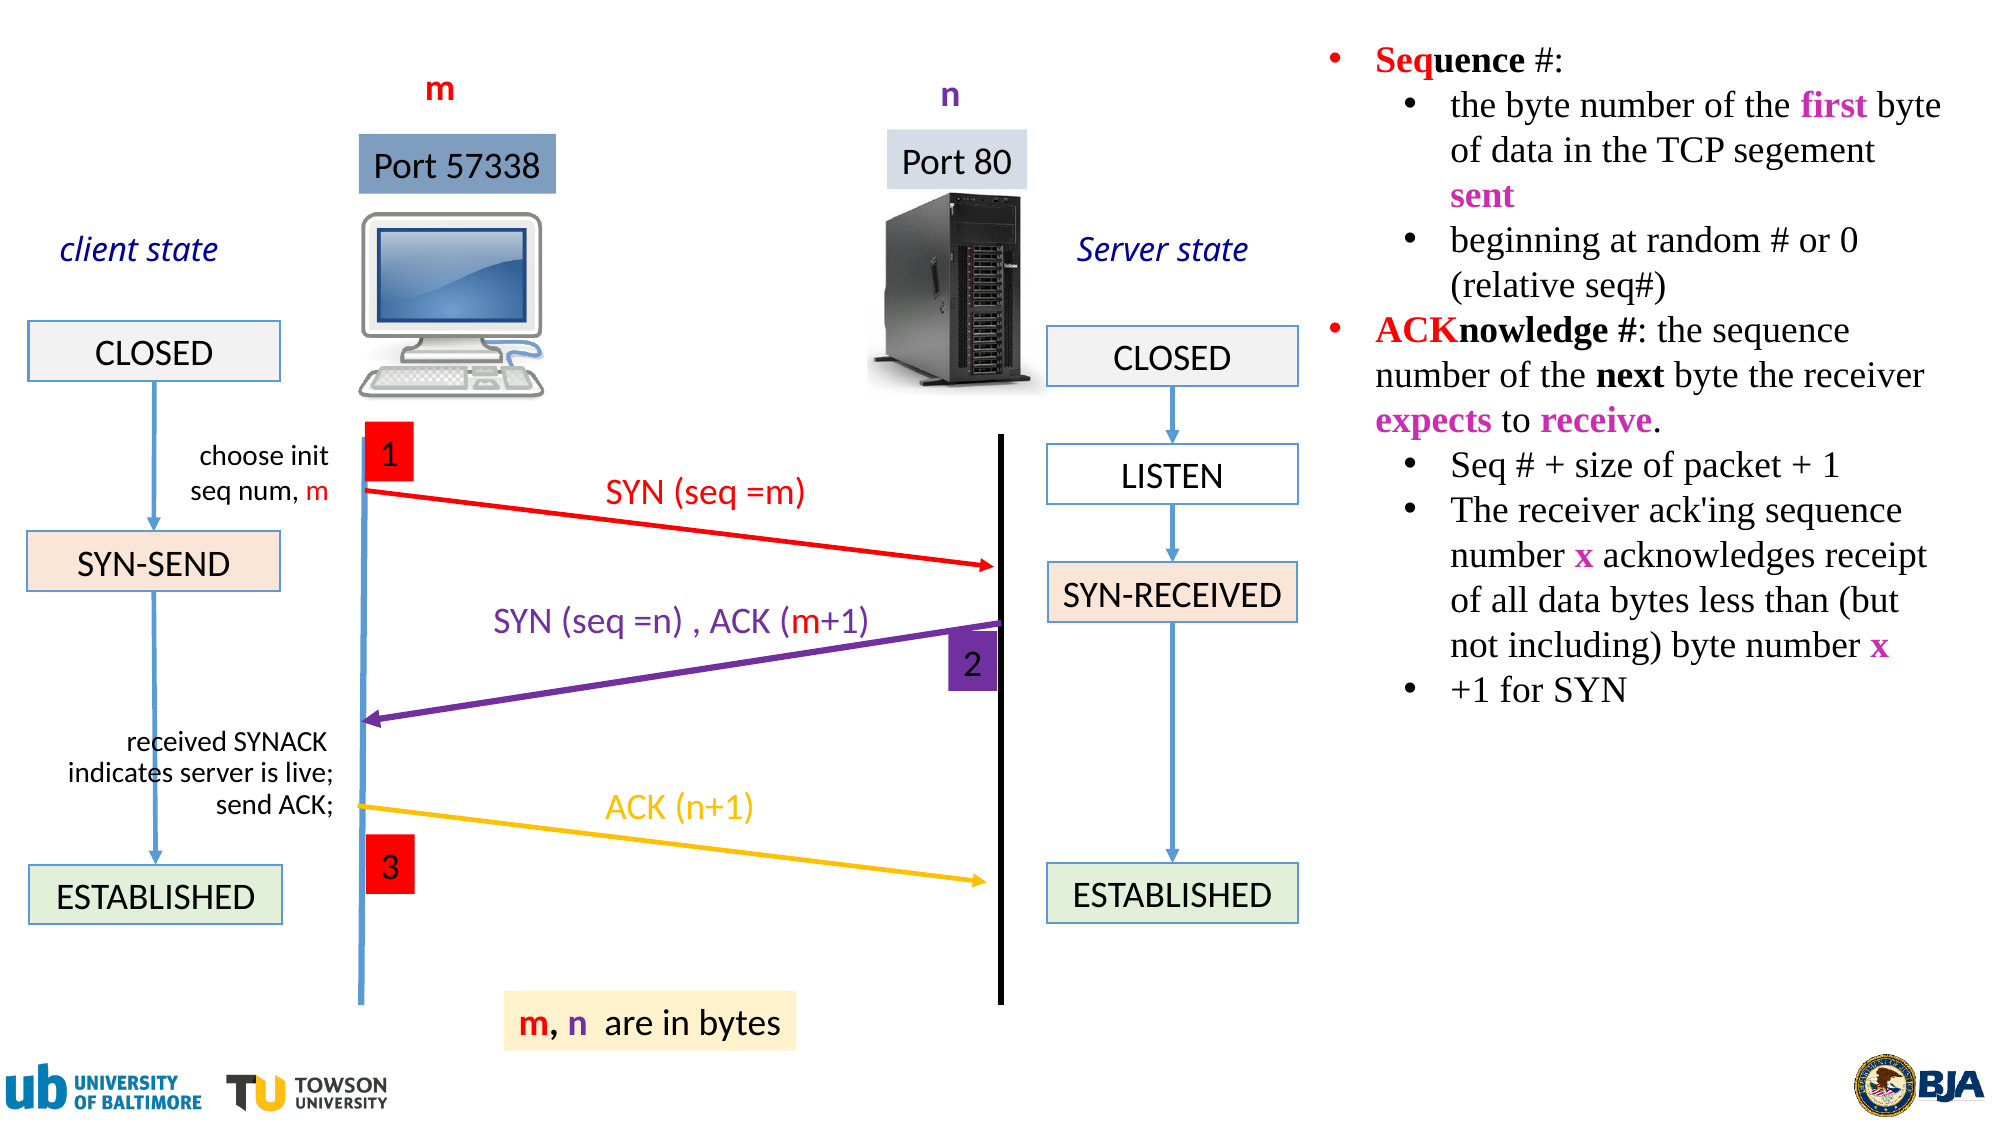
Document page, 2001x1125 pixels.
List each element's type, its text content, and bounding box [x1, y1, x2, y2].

picture [0, 1031, 407, 1125]
text_box received SYNACK indicates server is live; send ACK; [35, 718, 153, 828]
text_box Port 57338 [358, 133, 556, 194]
text_box ESTABLISHED [28, 864, 283, 925]
text_box LISTEN [1046, 443, 1299, 505]
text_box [364, 490, 994, 567]
text_box ACK (n+1) [590, 775, 770, 805]
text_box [357, 805, 987, 883]
text_box CLOSED [1047, 325, 1299, 387]
text_box client state [44, 220, 234, 276]
text_box ESTABLISHED [1046, 862, 1299, 924]
text_box 1 [364, 421, 414, 482]
text_box n [925, 61, 987, 122]
text_box CLOSED [27, 320, 281, 382]
text_box choose init seq num, m [171, 428, 344, 514]
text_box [361, 623, 1002, 722]
text_box m, n are in bytes [503, 990, 797, 1051]
text_box Sequence #: the byte number of the first byte of data in the TCP segement sent beginning at random # or 0 (relative seq#) ACKnowledge #: the sequence number of the next byte the receiver expects to receive. Seq # + size of packet + 1 The receiver ack'ing sequence number x acknowledges receipt of all data bytes less than (but not including) byte number x +1 for SYN [1313, 27, 1963, 718]
picture [867, 182, 1047, 396]
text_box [361, 436, 365, 623]
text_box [361, 883, 365, 1006]
text_box SYN (seq =m) [590, 460, 822, 490]
text_box SYN-SEND [26, 530, 281, 592]
text_box Port 80 [887, 129, 1028, 182]
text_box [361, 722, 365, 805]
text_box SYN (seq =n) , ACK (m+1) [478, 589, 885, 623]
text_box m [410, 55, 494, 116]
text_box SYN-RECEIVED [1047, 561, 1298, 623]
text_box Server state [1061, 220, 1264, 276]
text_box 3 [365, 883, 415, 894]
picture [357, 212, 546, 401]
text_box received SYNACK indicates server is live; send ACK; [156, 718, 349, 828]
picture [1854, 1054, 1986, 1117]
